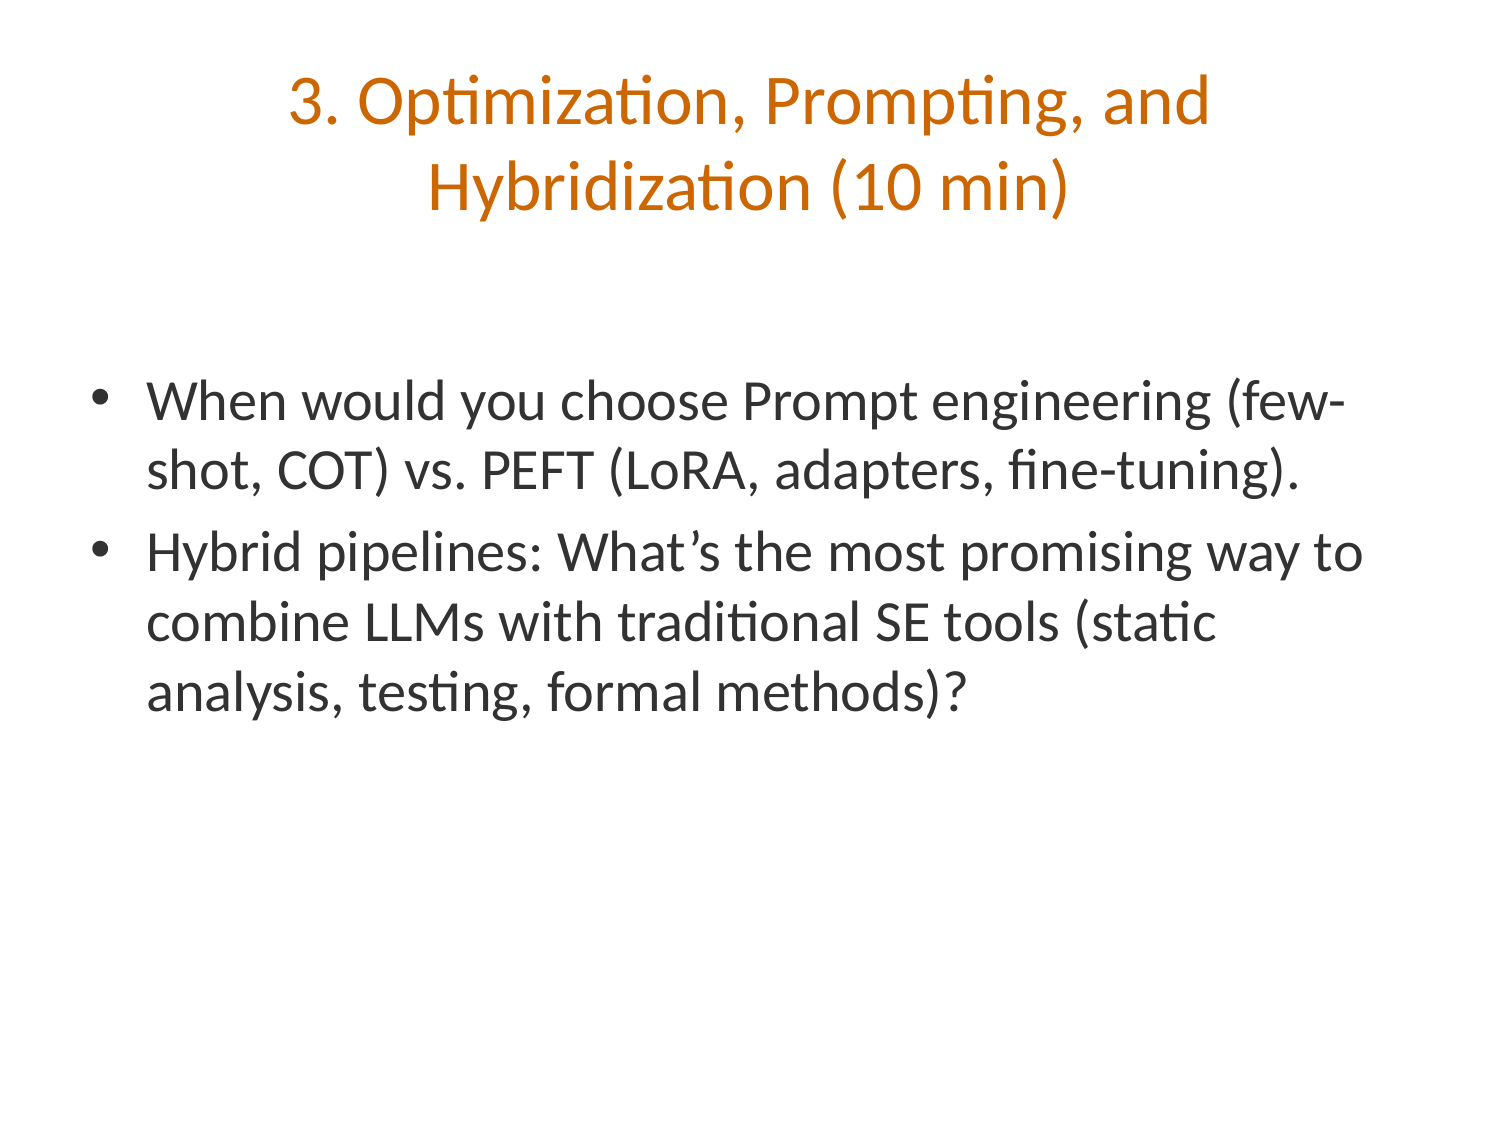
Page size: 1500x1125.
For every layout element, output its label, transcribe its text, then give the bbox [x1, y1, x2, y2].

title 3. Optimization, Prompting, and Hybridization (10 min) [75, 45, 1425, 233]
list When would you choose Prompt engineering (few-shot, COT) vs. PEFT (LoRA, adapters, fine-tuning). Hybrid pipelines: What’s the most promising way to combine LLMs with traditional SE tools (static analysis, testing, formal methods)? [75, 262, 1425, 1005]
